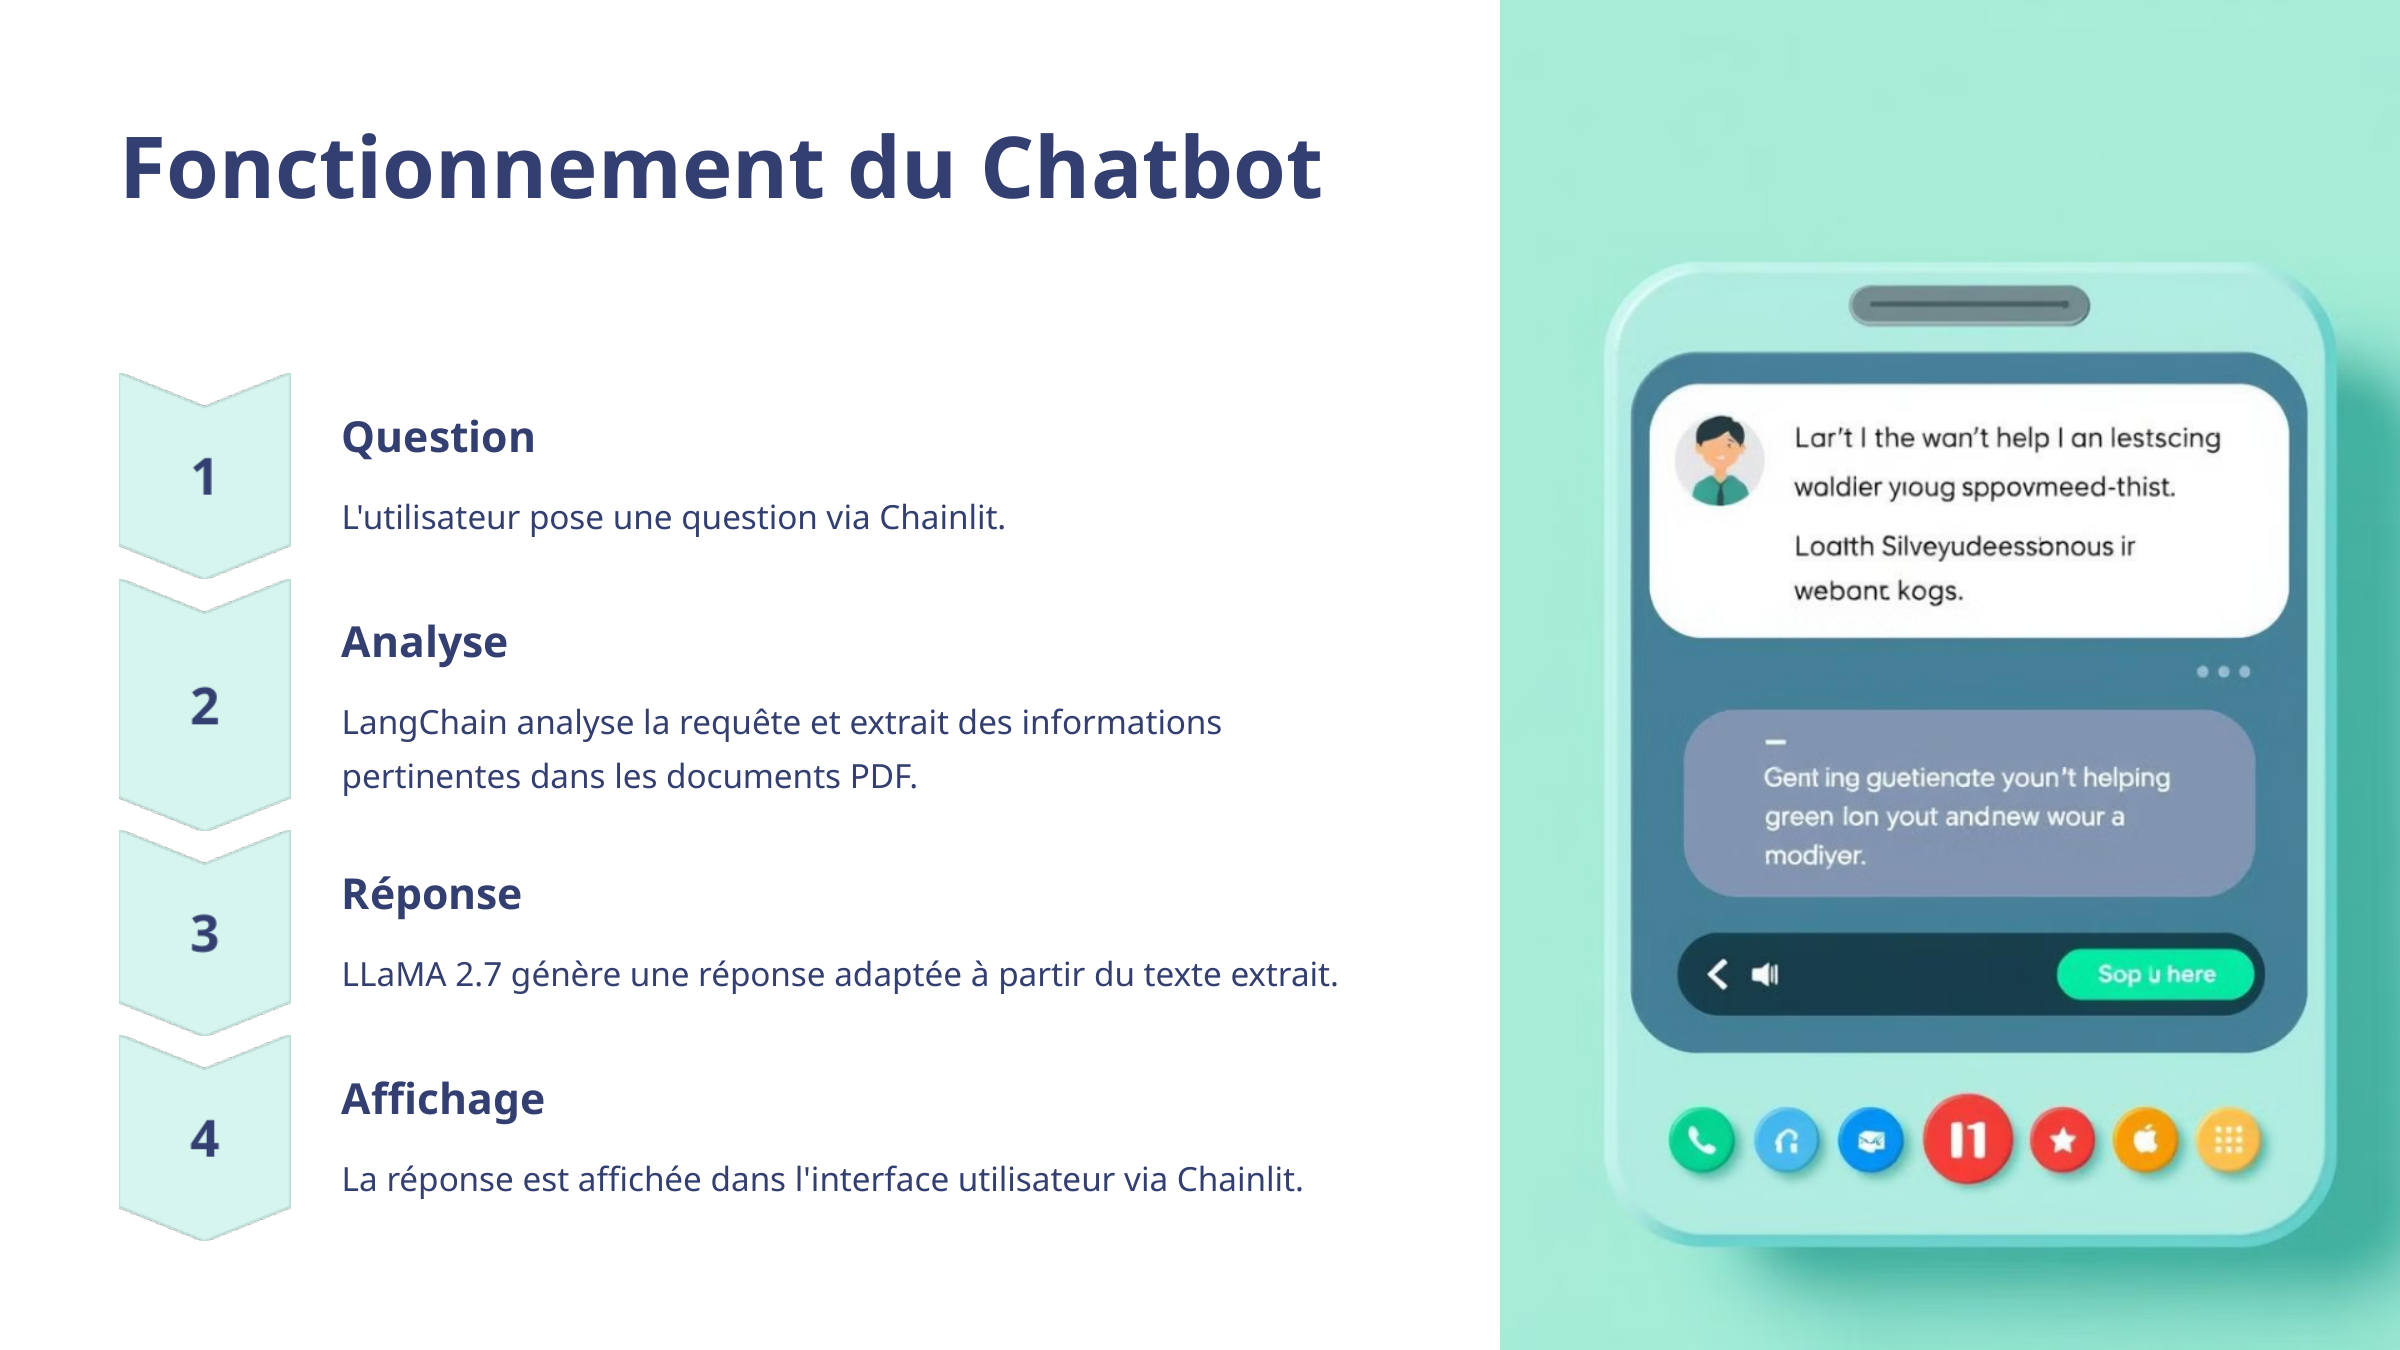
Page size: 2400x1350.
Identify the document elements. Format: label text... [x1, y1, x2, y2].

picture [119, 373, 291, 1241]
text_box La réponse est affichée dans l'interface utilisateur via Chainlit. [341, 1143, 1381, 1199]
text_box Fonctionnement du Chatbot [119, 108, 1381, 323]
text_box Analyse [341, 613, 770, 667]
text_box Affichage [341, 1070, 770, 1124]
text_box Question [341, 408, 770, 462]
text_box LangChain analyse la requête et extrait des informations pertinentes dans les documents PDF. [341, 687, 1381, 797]
text_box L'utilisateur pose une question via Chainlit. [341, 482, 1381, 537]
text_box Réponse [341, 864, 770, 919]
text_box LLaMA 2.7 génère une réponse adaptée à partir du texte extrait. [341, 938, 1381, 994]
picture [1499, 0, 2400, 1350]
